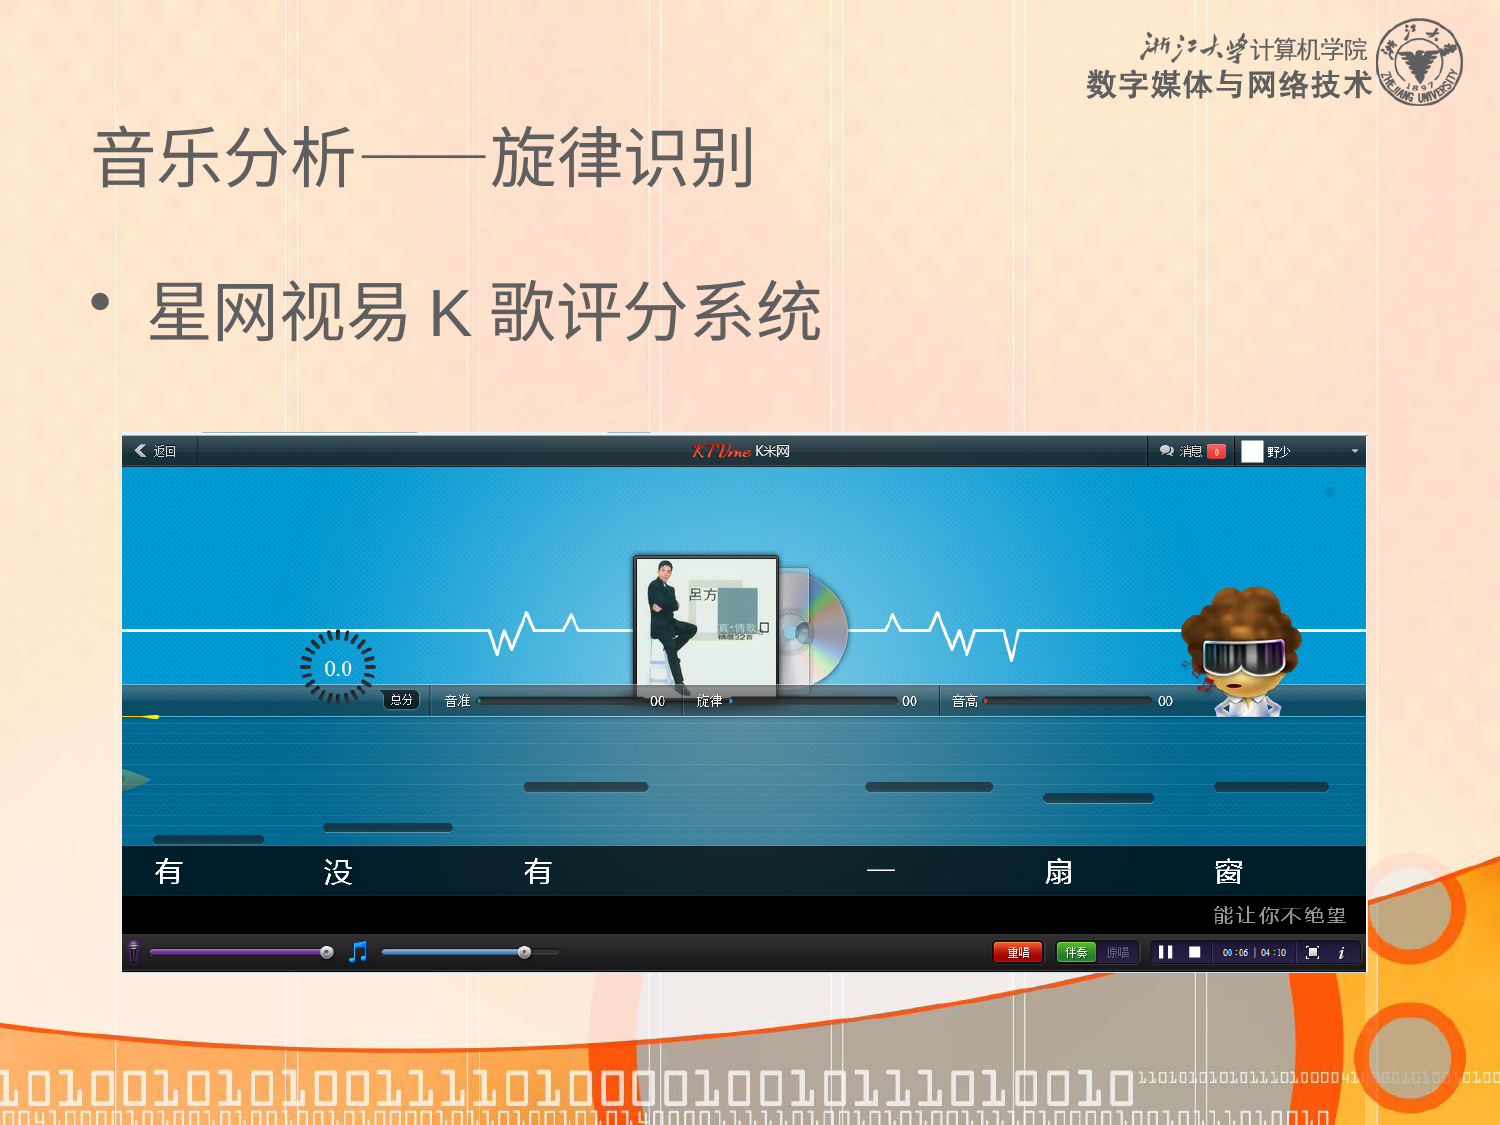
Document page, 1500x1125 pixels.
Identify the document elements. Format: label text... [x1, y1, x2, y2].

text_box 星网视易K歌评分系统 [74, 262, 1425, 1005]
picture [0, 0, 1500, 1125]
title 音乐分析——旋律识别 [74, 77, 1426, 233]
